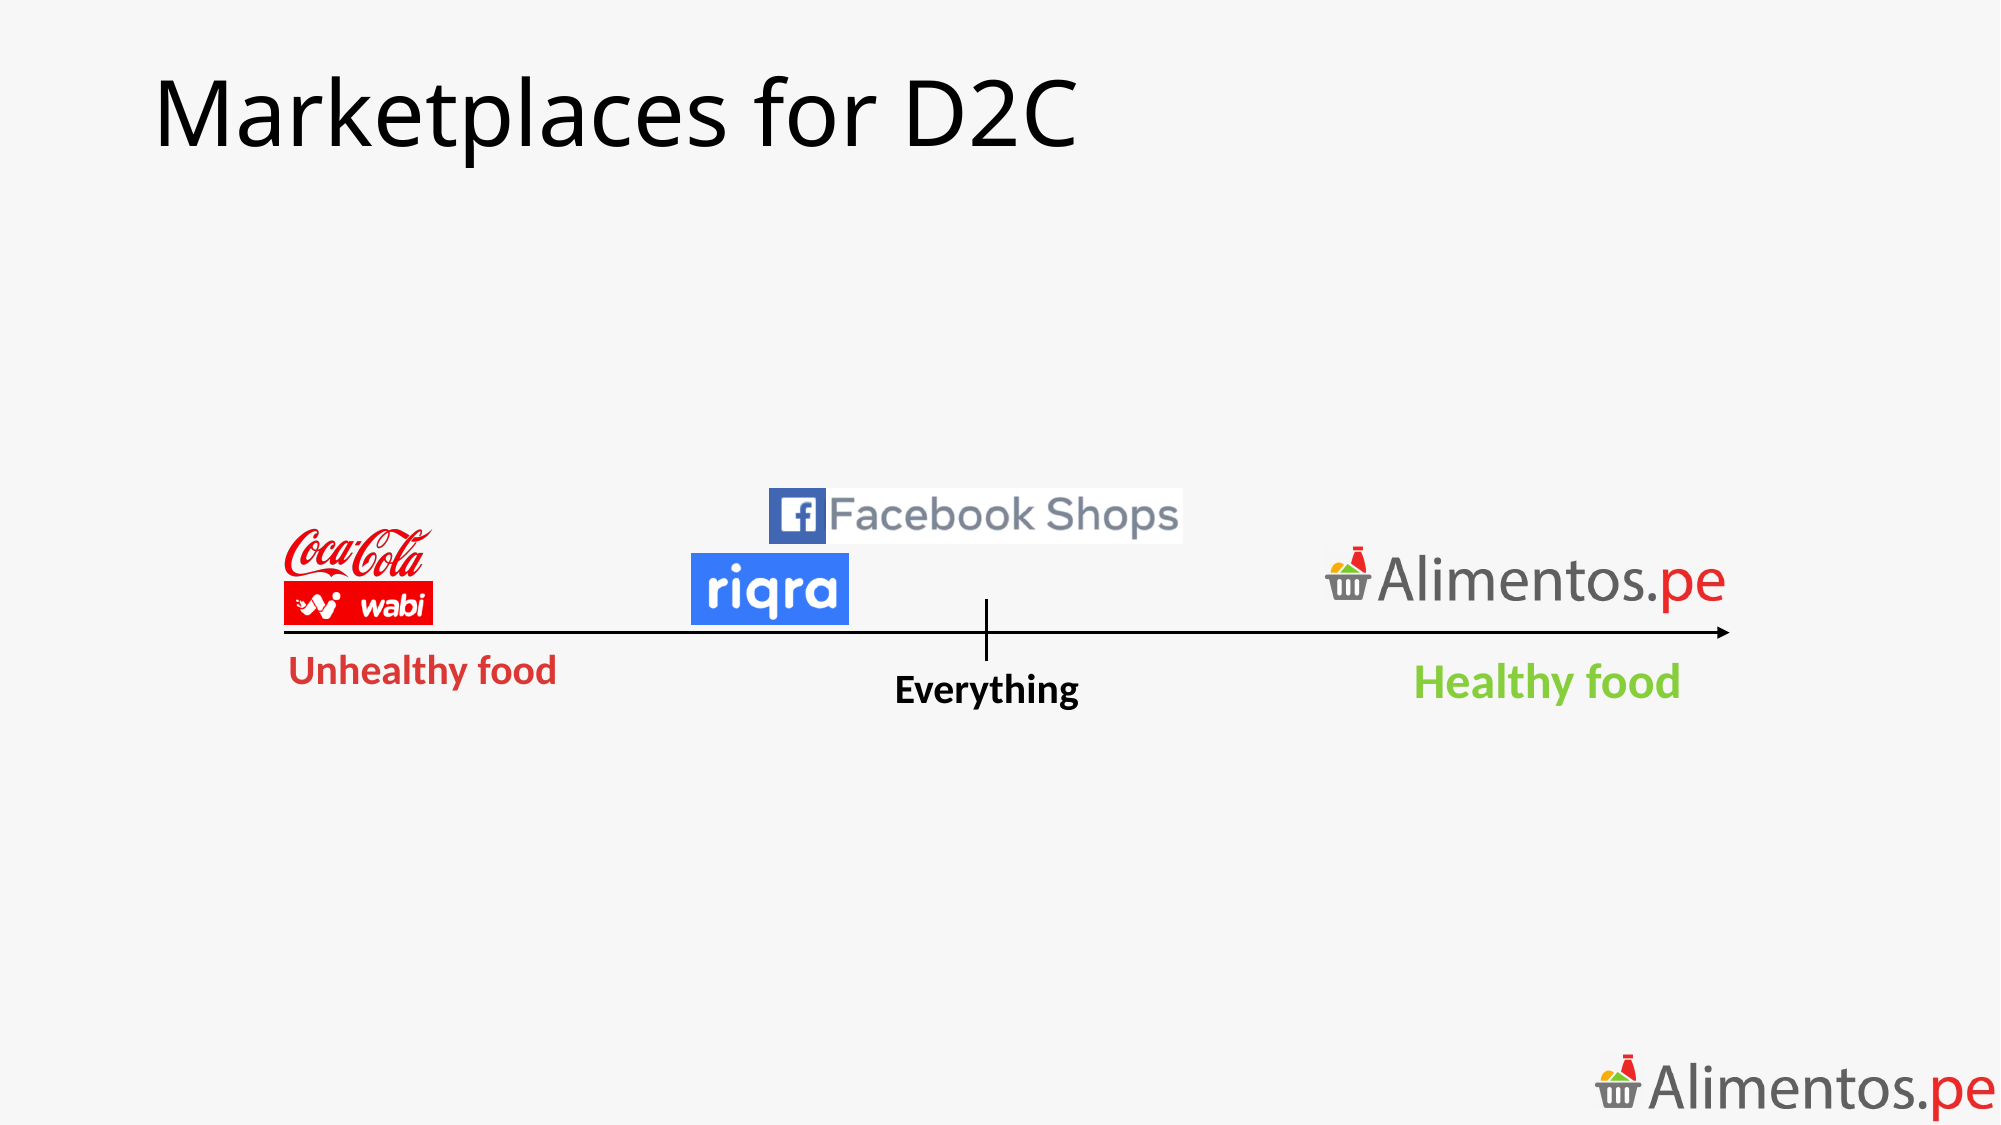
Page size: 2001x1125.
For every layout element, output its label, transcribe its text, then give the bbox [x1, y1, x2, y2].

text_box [769, 488, 1183, 544]
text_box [1593, 1054, 2000, 1125]
text_box Unhealthy food [273, 635, 591, 700]
text_box Everything [828, 654, 1146, 720]
picture [284, 528, 433, 578]
picture [691, 553, 849, 625]
text_box Healthy food [1399, 641, 1716, 716]
text_box Marketplaces for D2C [137, 59, 1863, 278]
picture [284, 581, 433, 625]
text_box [1322, 545, 1730, 617]
